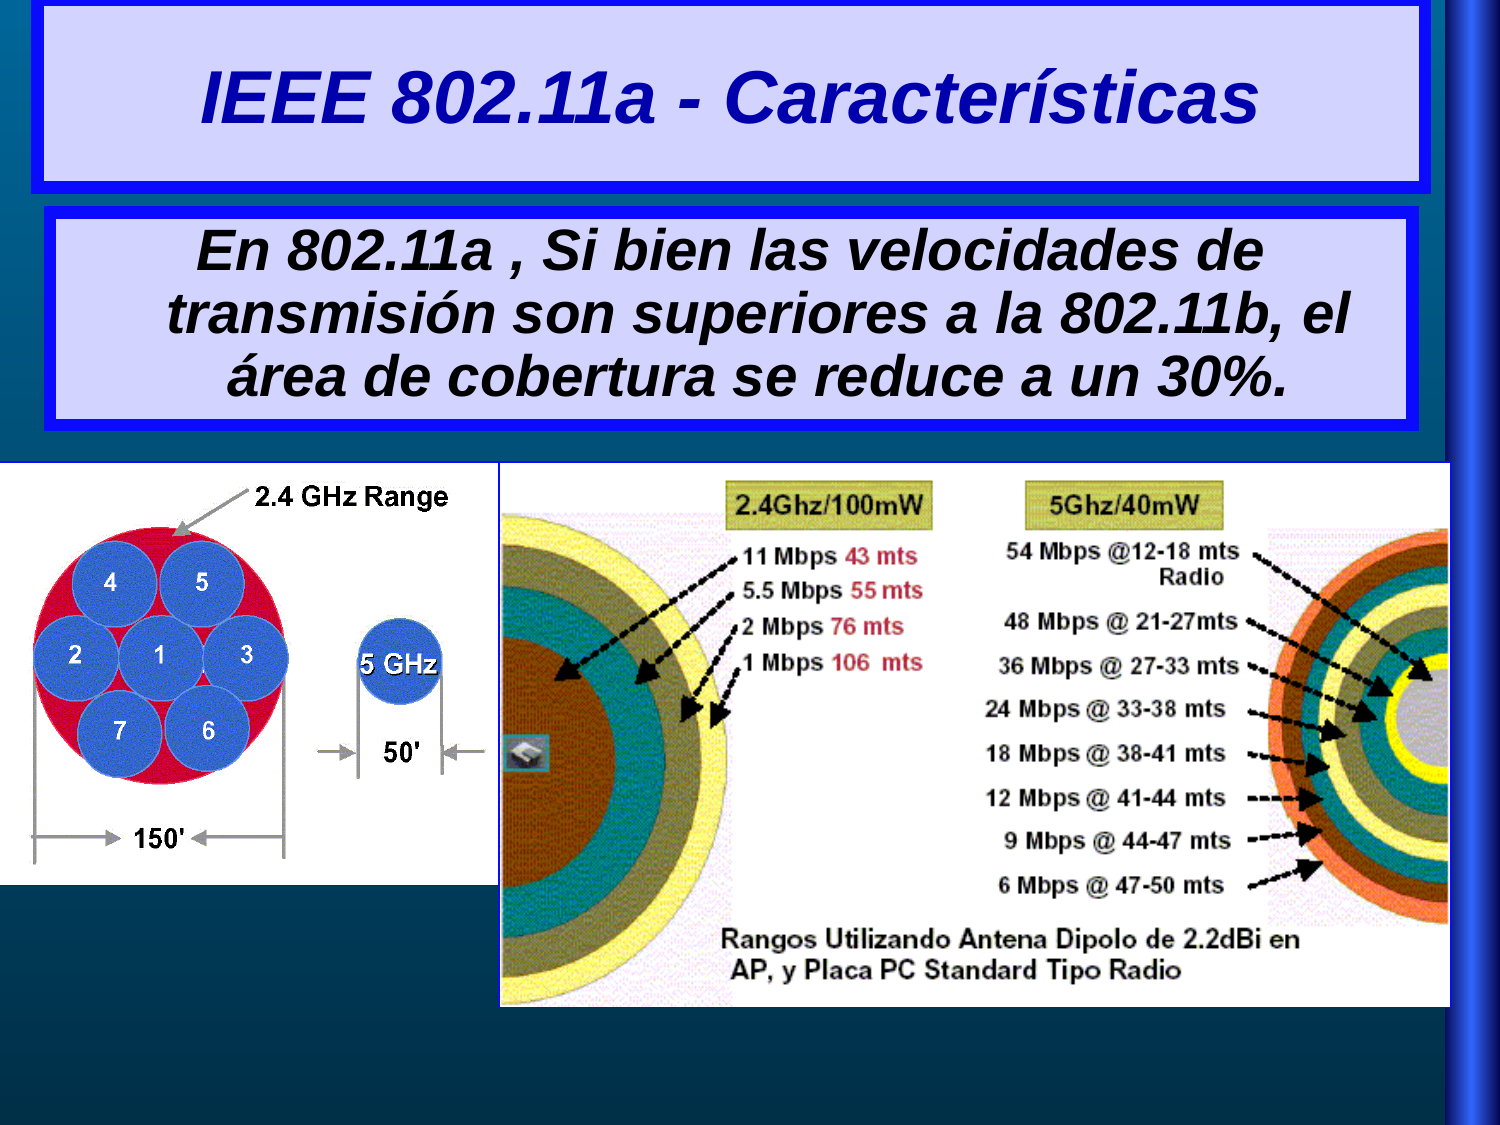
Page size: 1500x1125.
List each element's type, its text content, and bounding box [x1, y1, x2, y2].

picture [32, 0, 1430, 193]
picture [45, 207, 1418, 430]
picture [1413, 377, 1418, 420]
picture [0, 462, 1451, 1007]
title IEEE 802.11a - Características [37, 0, 1426, 188]
list En 802.11a , Si bien las velocidades de transmisión son superiores a la 802.11b, el área de cobertura se reduce a un 30%. [49, 212, 1413, 426]
